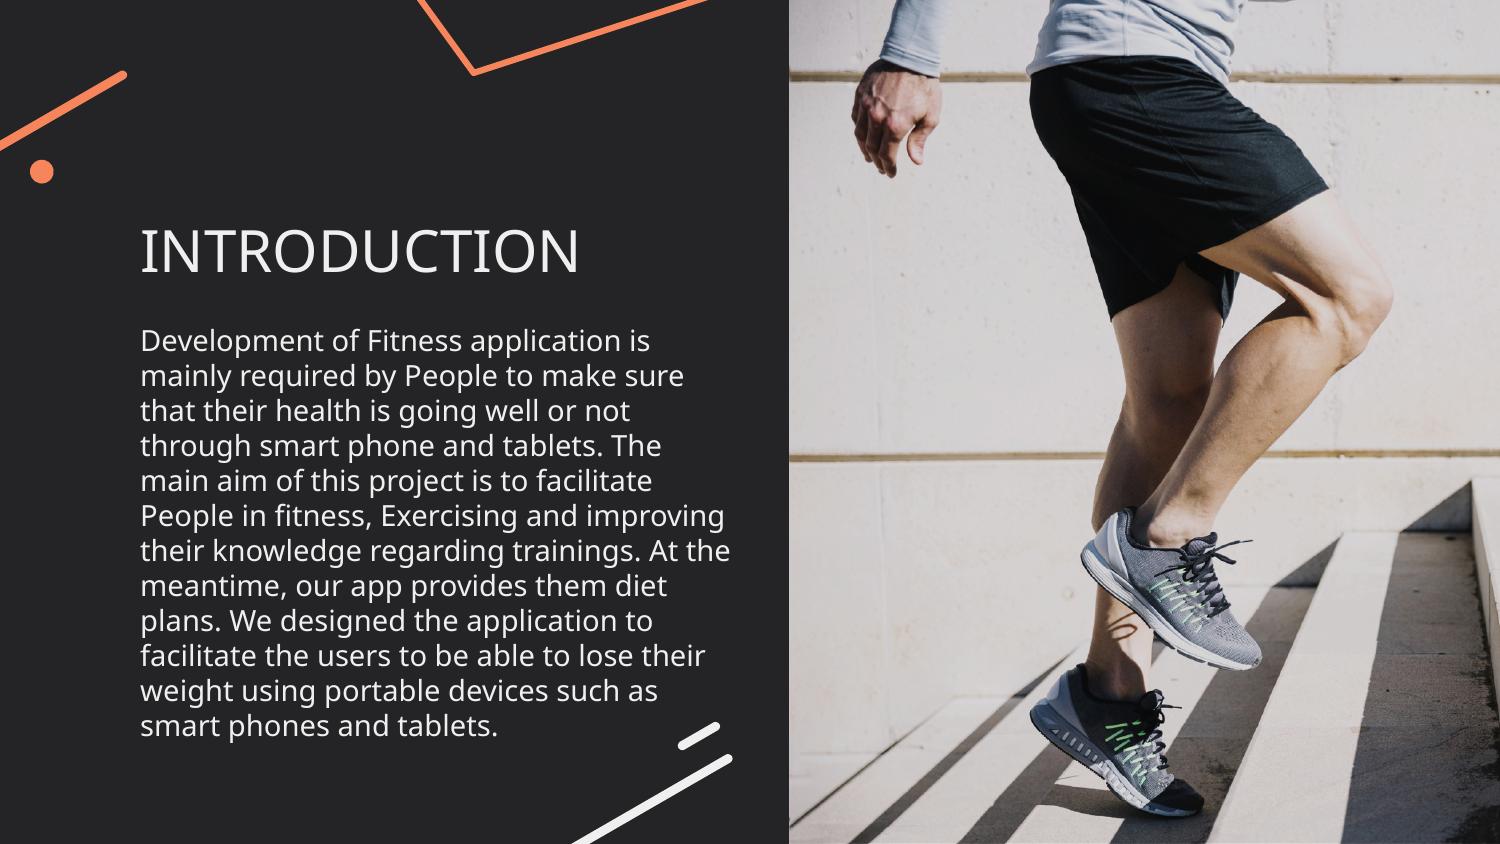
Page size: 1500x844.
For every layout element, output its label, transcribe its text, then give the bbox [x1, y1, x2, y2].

list Development of Fitness application is mainly required by People to make sure that their health is going well or not through smart phone and tablets. The main aim of this project is to facilitate People in fitness, Exercising and improving their knowledge regarding trainings. At the meantime, our app provides them diet plans. We designed the application to facilitate the users to be able to lose their weight using portable devices such as smart phones and tablets. [125, 307, 752, 675]
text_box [788, 0, 1500, 844]
title INTRODUCTION [125, 198, 666, 293]
